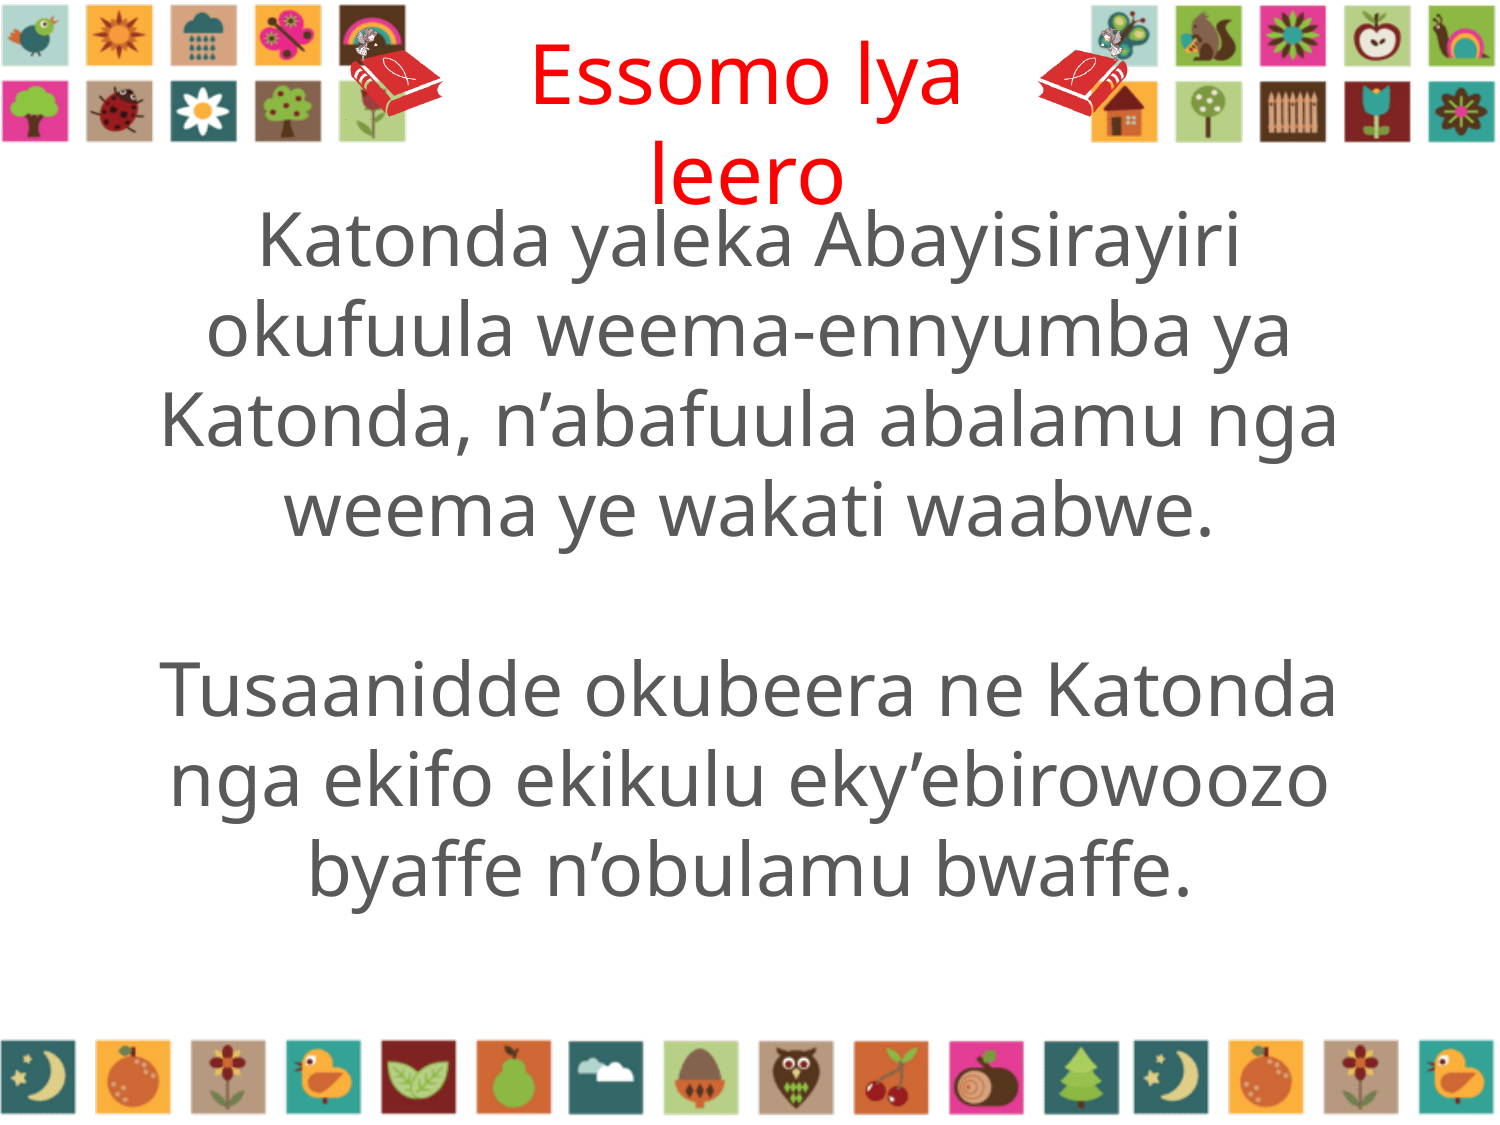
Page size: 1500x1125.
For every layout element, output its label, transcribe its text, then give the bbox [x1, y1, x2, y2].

text_box Essomo lya leero [414, 13, 1080, 184]
picture [0, 3, 475, 150]
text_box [0, 1028, 1500, 1118]
picture [1005, 3, 1500, 150]
text_box Katonda yaleka Abayisirayiri okufuula weema-ennyumba ya Katonda, n’abafuula abalamu nga weema ye wakati waabwe. Tusaanidde okubeera ne Katonda nga ekifo ekikulu eky’ebirowoozo byaffe n’obulamu bwaffe. [76, 184, 1424, 920]
